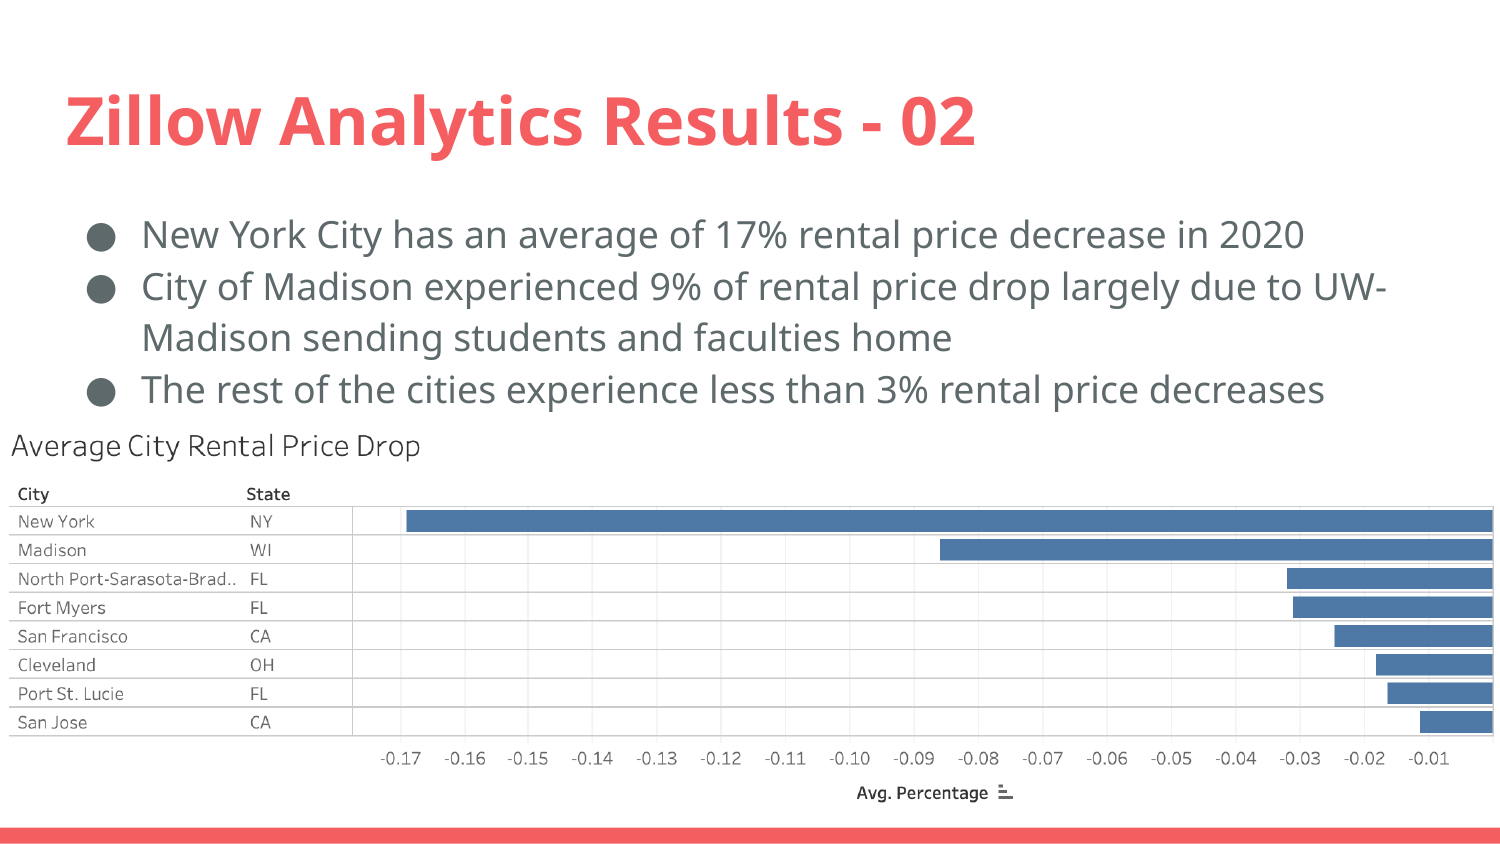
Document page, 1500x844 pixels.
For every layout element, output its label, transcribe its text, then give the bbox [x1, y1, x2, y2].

title Zillow Analytics Results - 02 [51, 64, 1449, 167]
list New York City has an average of 17% rental price decrease in 2020 City of Madison experienced 9% of rental price drop largely due to UW-Madison sending students and faculties home The rest of the cities experience less than 3% rental price decreases [51, 189, 1449, 420]
picture [0, 421, 1500, 810]
